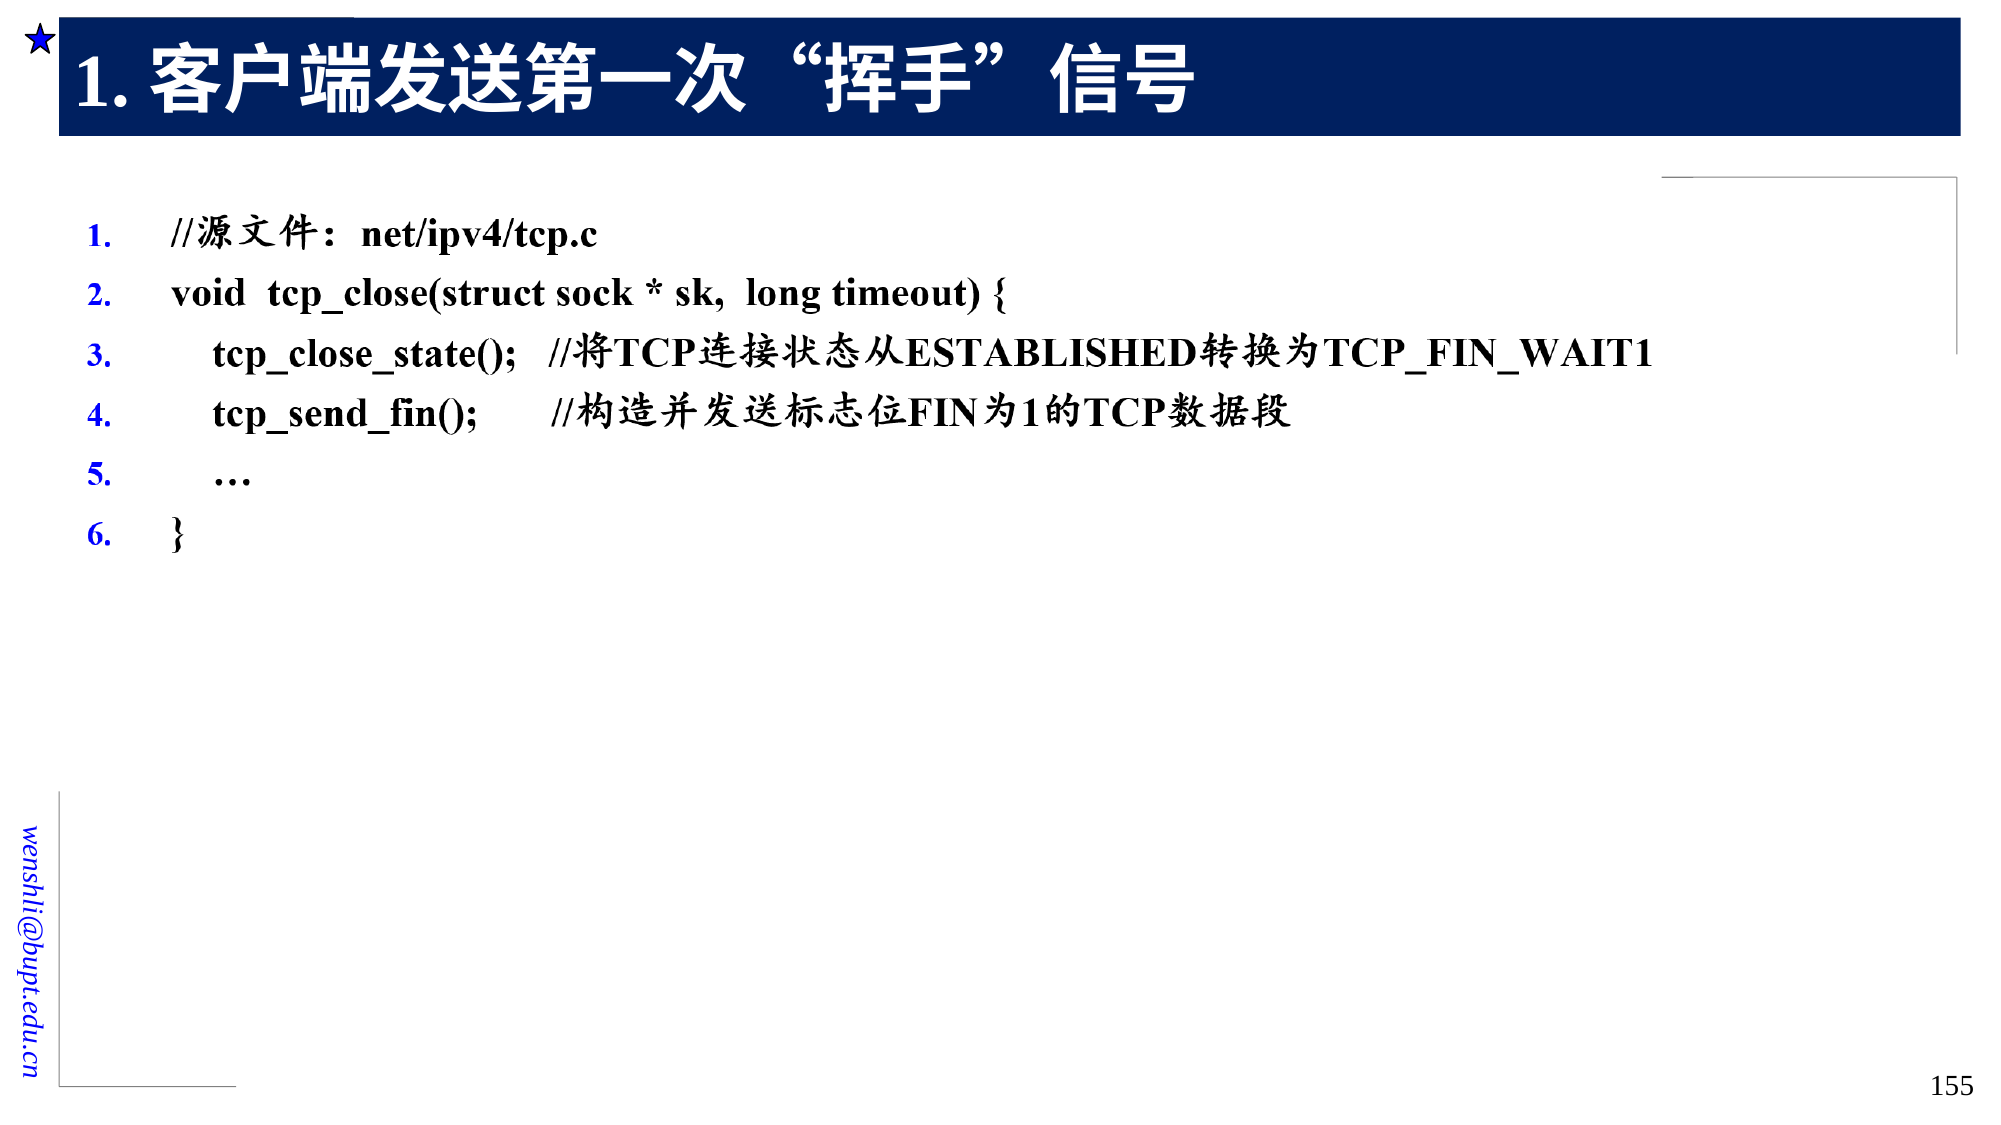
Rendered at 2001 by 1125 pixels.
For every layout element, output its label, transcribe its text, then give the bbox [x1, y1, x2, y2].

slide_number 155 [1822, 1058, 1990, 1113]
title 1.客户端发送第一次“挥手”信号 [58, 17, 1961, 137]
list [64, 182, 1955, 580]
